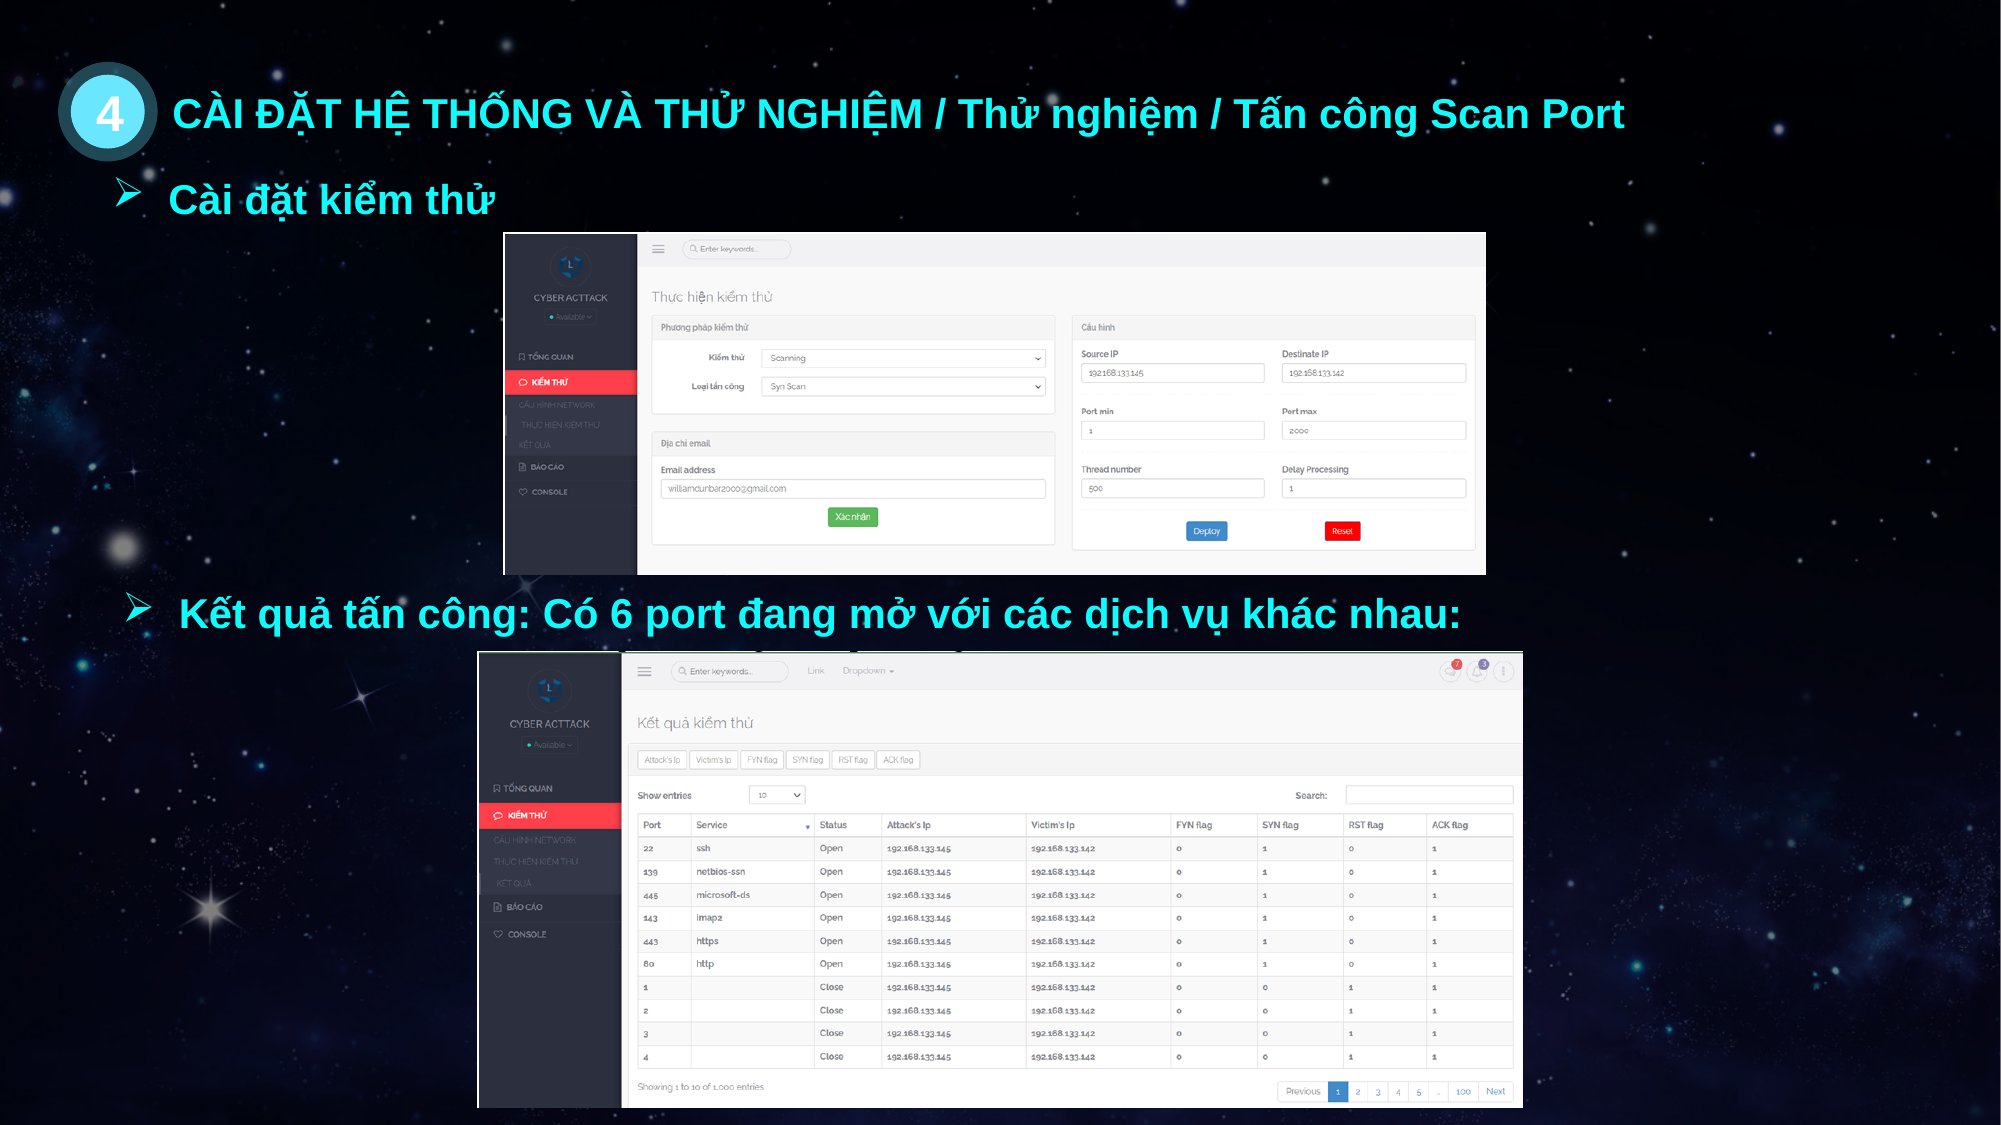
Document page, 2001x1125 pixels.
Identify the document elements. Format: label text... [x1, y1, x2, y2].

text_box Kết quả tấn công: Có 6 port đang mở với các dịch vụ khác nhau: [107, 579, 1895, 645]
text_box Cài đặt kiểm thử [97, 165, 687, 231]
picture [0, 0, 2001, 1125]
text_box CÀI ĐẶT HỆ THỐNG VÀ THỬ NGHIỆM / Thử nghiệm / Tấn công Scan Port [158, 78, 1795, 144]
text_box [58, 61, 158, 162]
